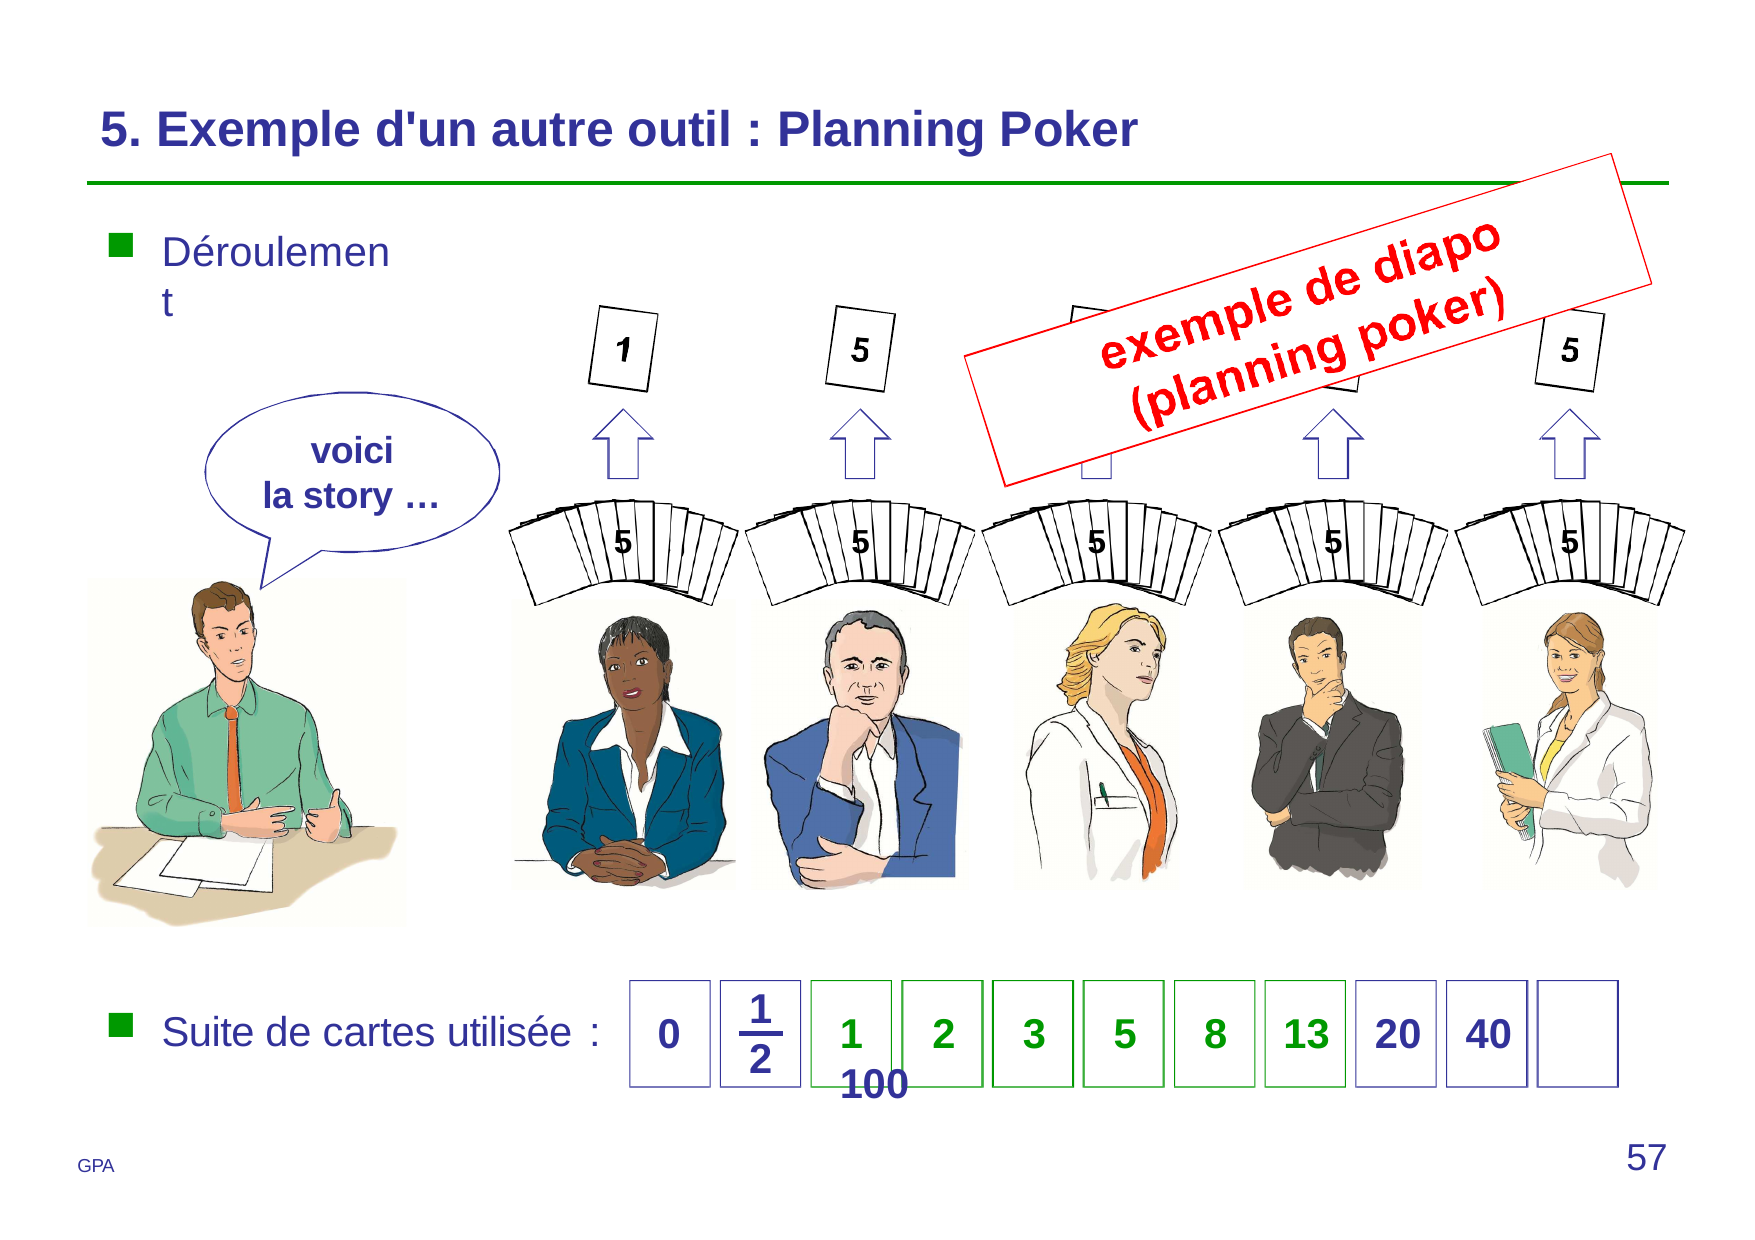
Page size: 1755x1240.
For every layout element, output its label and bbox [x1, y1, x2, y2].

text_box [591, 408, 655, 480]
text_box [719, 980, 802, 1088]
text_box [744, 499, 976, 890]
text_box [825, 305, 896, 393]
text_box [1454, 499, 1686, 890]
text_box [829, 408, 892, 480]
text_box [981, 499, 1212, 890]
text_box [963, 153, 1653, 488]
slide_number [1622, 1134, 1673, 1240]
text_box [810, 980, 1619, 1108]
text_box [103, 222, 399, 325]
footer [75, 1153, 431, 1240]
text_box [1217, 499, 1449, 890]
text_box [587, 305, 659, 393]
text_box [87, 391, 501, 928]
text_box [508, 499, 739, 890]
title [98, 94, 1143, 304]
text_box [1538, 408, 1602, 480]
text_box [103, 1003, 605, 1056]
text_box [629, 980, 711, 1088]
